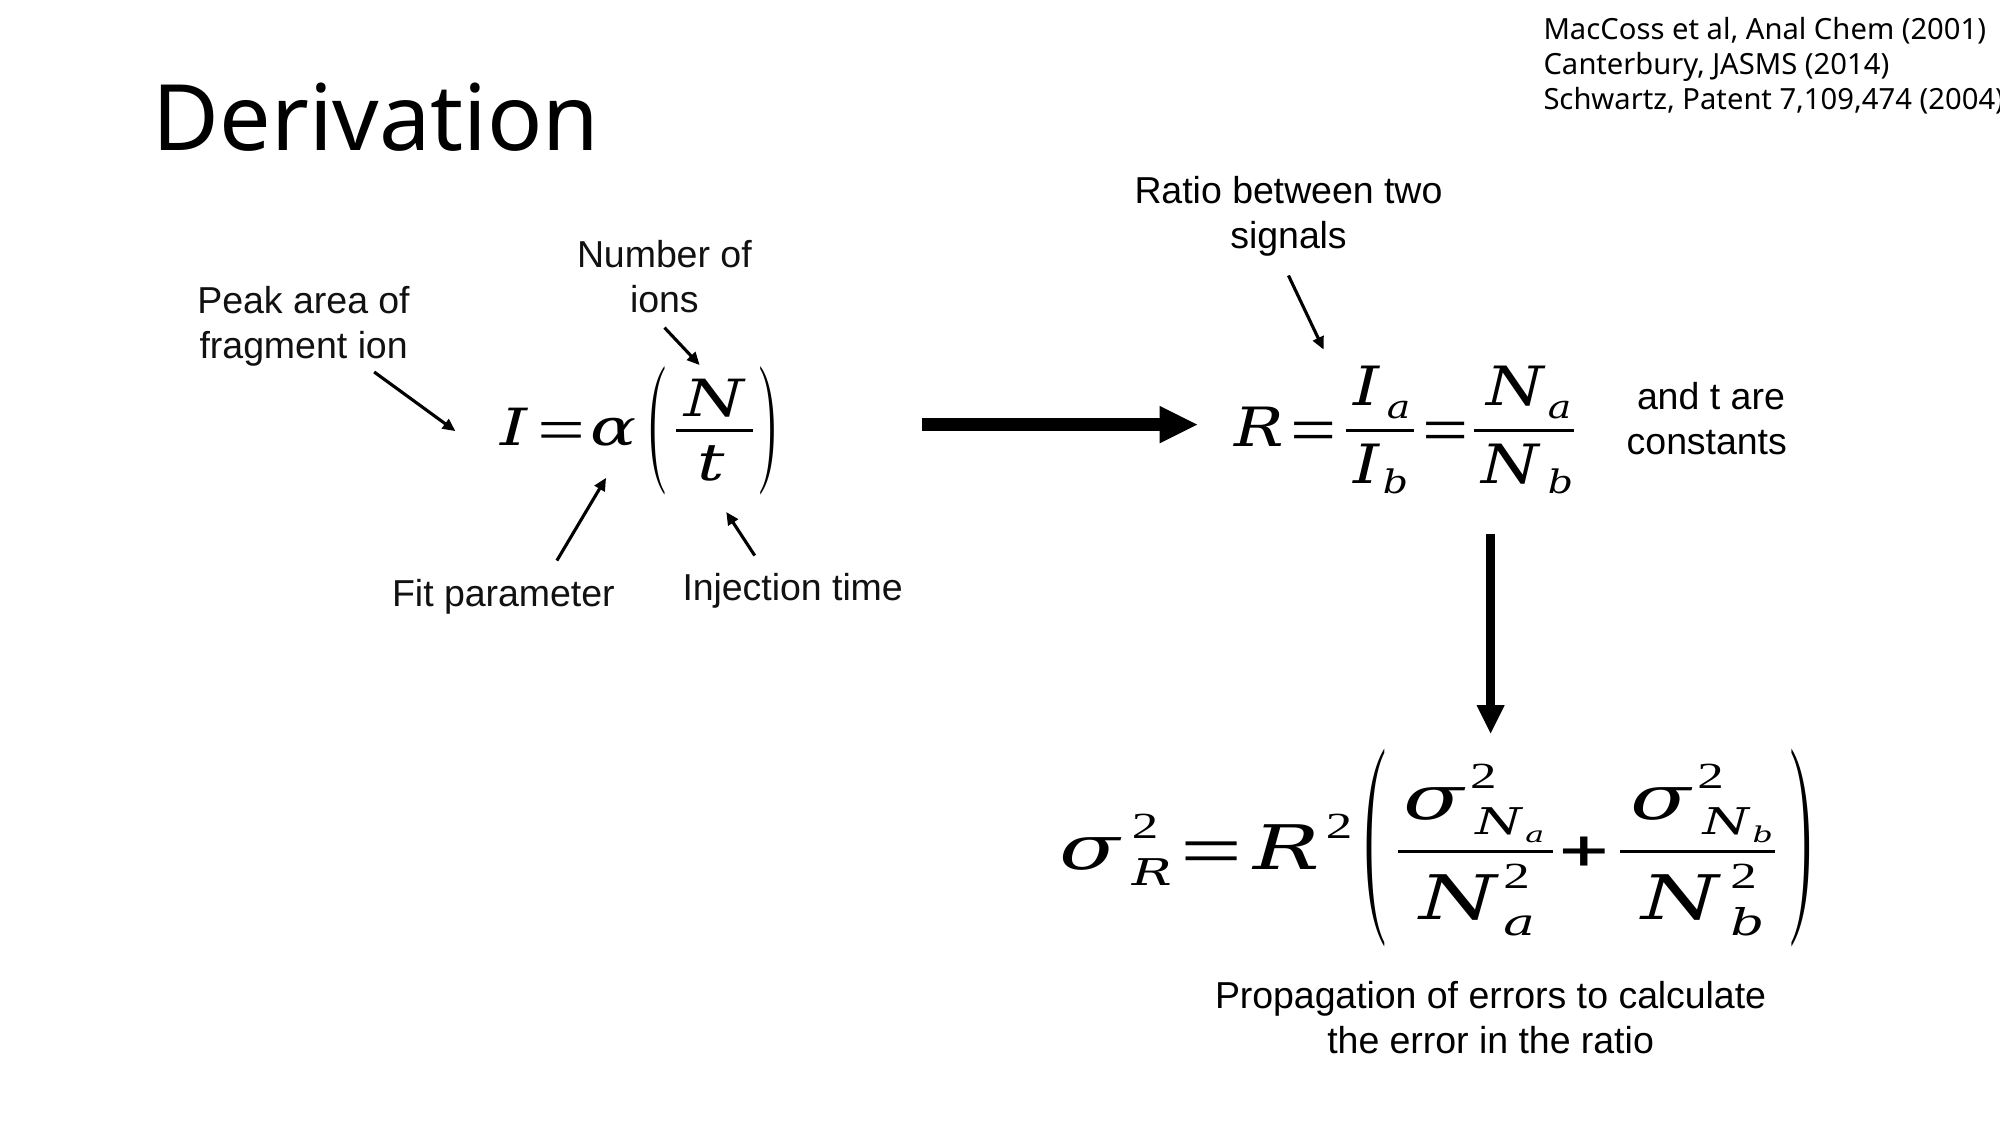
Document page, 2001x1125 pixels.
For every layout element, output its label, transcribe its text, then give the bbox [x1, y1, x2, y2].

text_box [725, 511, 756, 557]
text_box Fit parameter [374, 561, 633, 622]
text_box Ratio between two signals [1086, 158, 1491, 264]
text_box Propagation of errors to calculate the error in the ratio [1177, 963, 1804, 1069]
text_box Number of ions [535, 222, 794, 328]
text_box Peak area of fragment ion [174, 268, 433, 374]
text_box MacCoss et al, Anal Chem (2001) Canterbury, JASMS (2014) Schwartz, Patent 7,109,474 (2004) [1528, 2, 2000, 123]
title Derivation [137, 59, 1863, 183]
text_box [1287, 274, 1324, 350]
text_box Injection time [663, 555, 923, 616]
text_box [556, 477, 607, 562]
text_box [663, 328, 700, 366]
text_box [373, 371, 456, 432]
